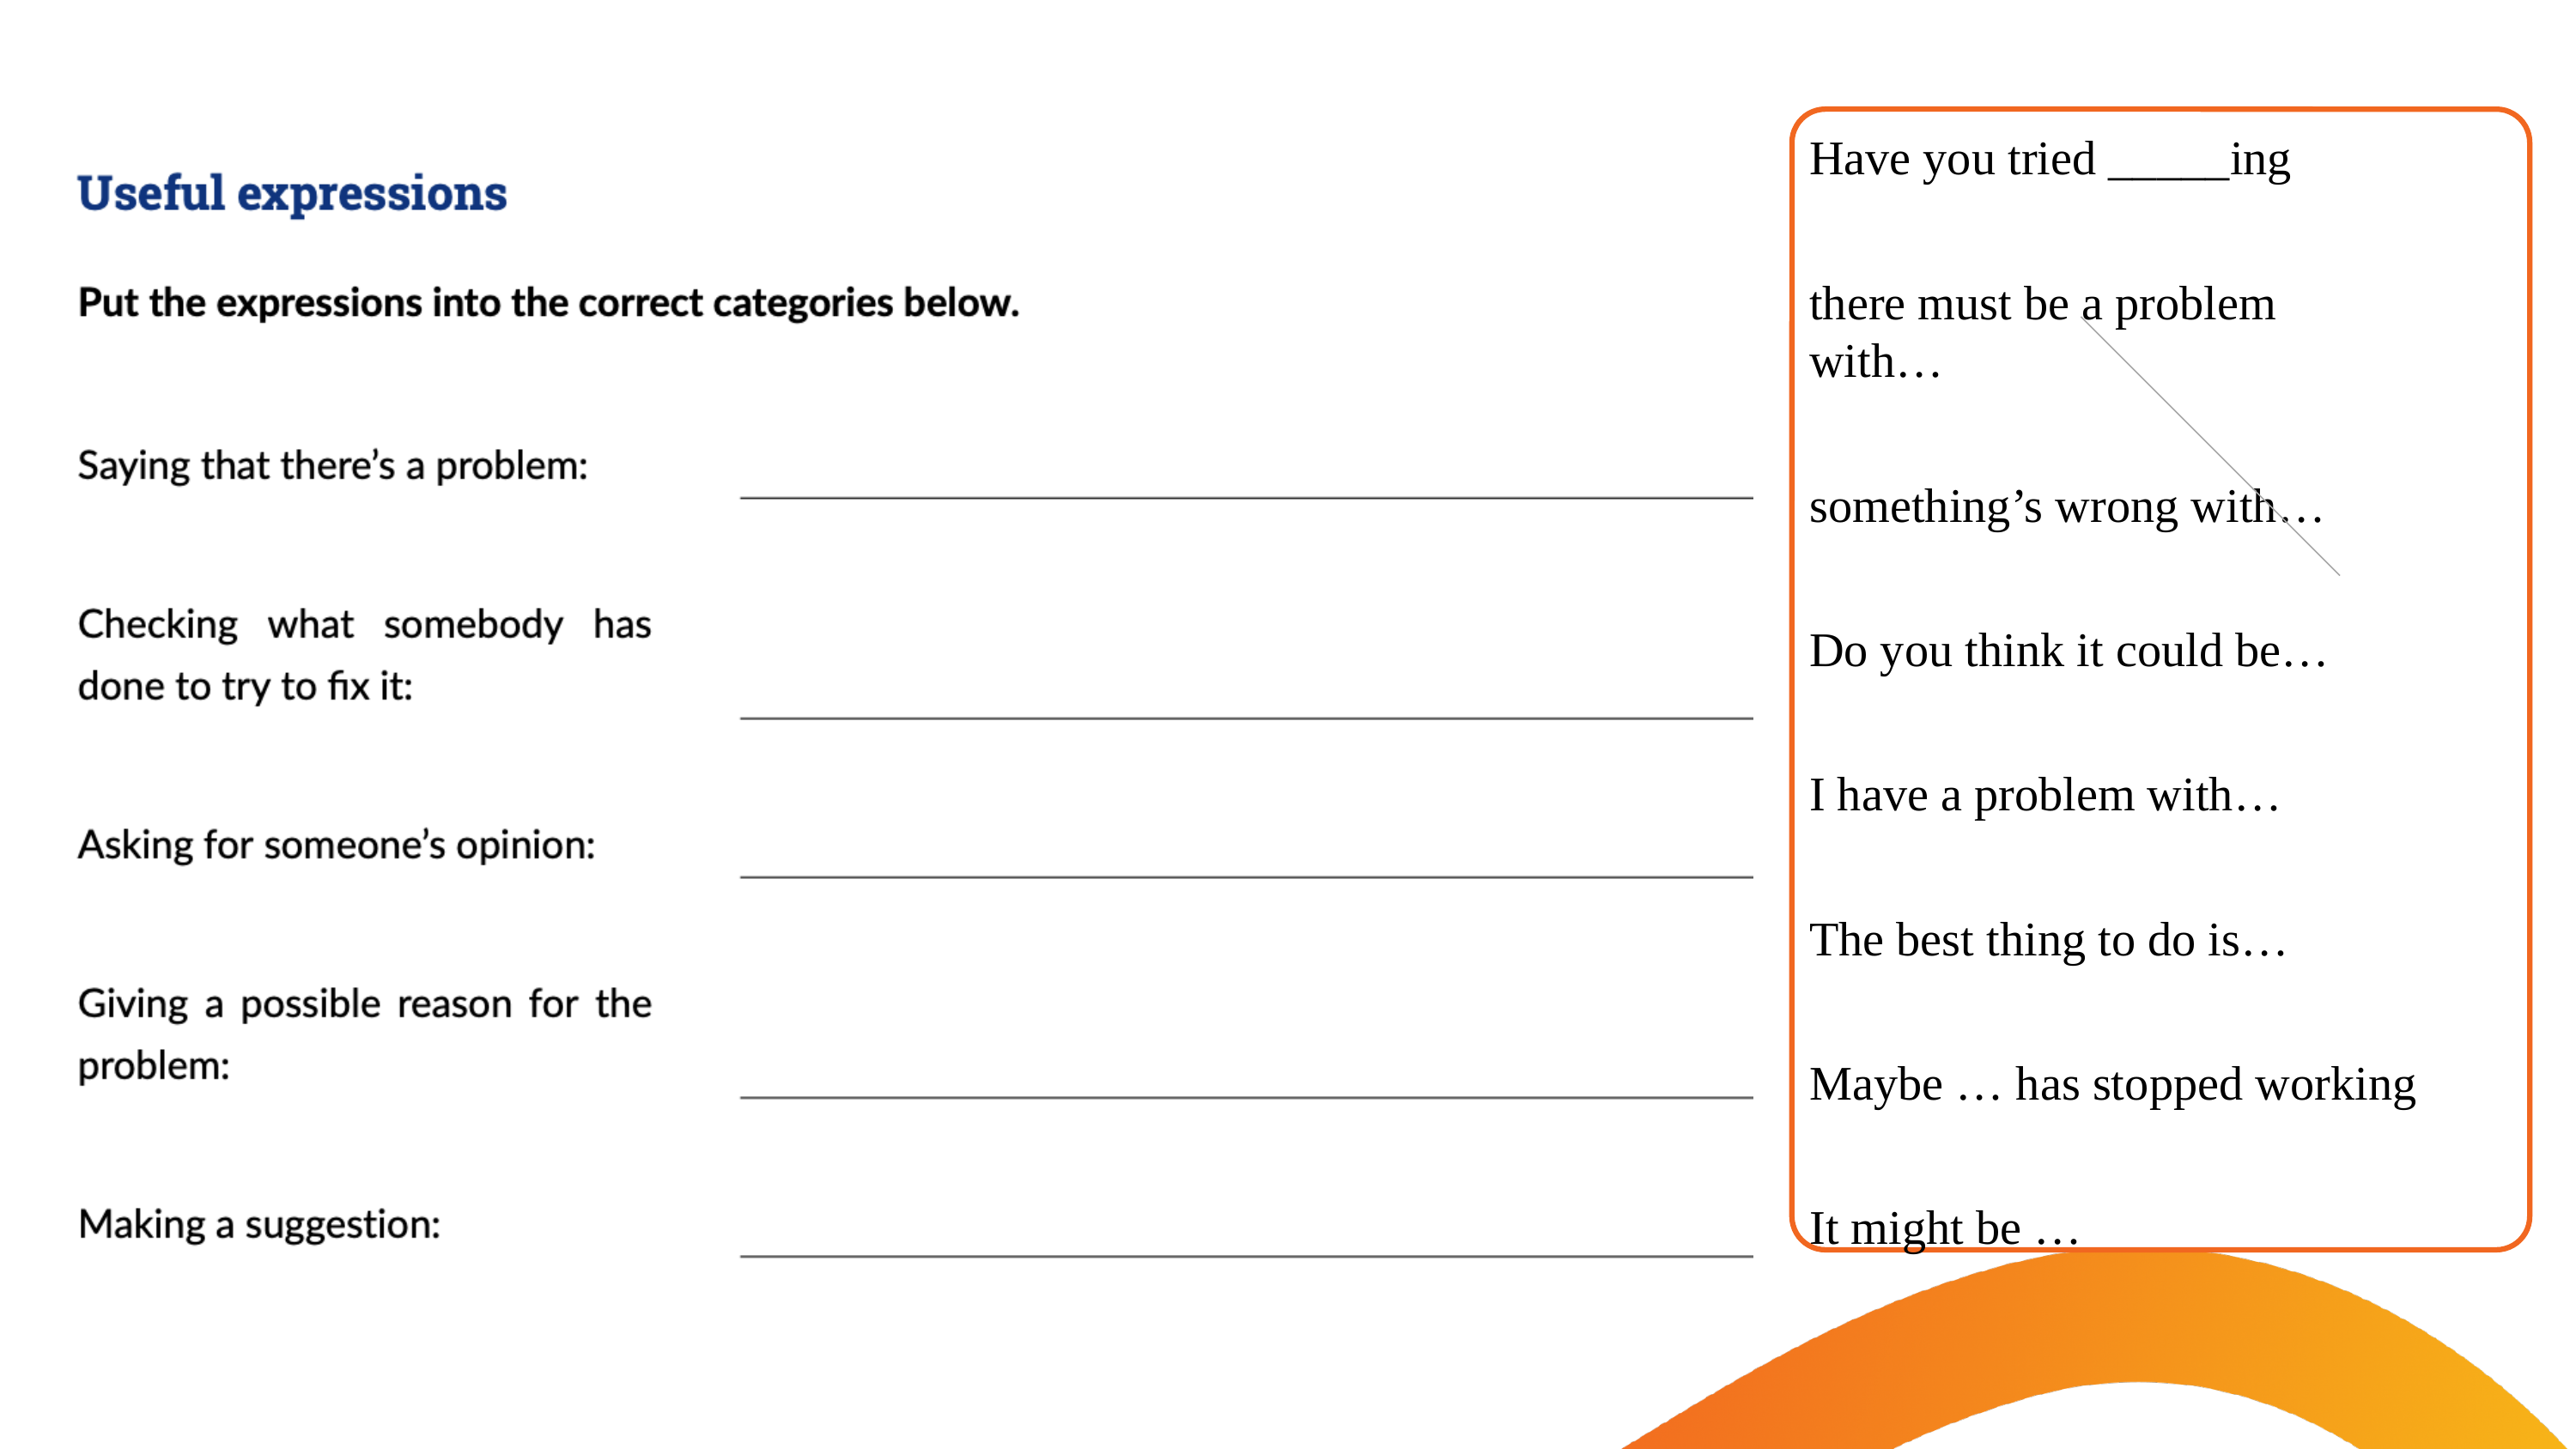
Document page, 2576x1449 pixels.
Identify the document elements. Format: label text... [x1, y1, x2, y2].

text_box Have you tried _____ing there must be a problem with… something’s wrong with… Do you think it could be… I have a problem with… The best thing to do is… Maybe … has stopped working It might be … [1809, 126, 2446, 1022]
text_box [2081, 316, 2341, 576]
text_box [1791, 109, 2530, 1022]
picture [49, 135, 2576, 1449]
